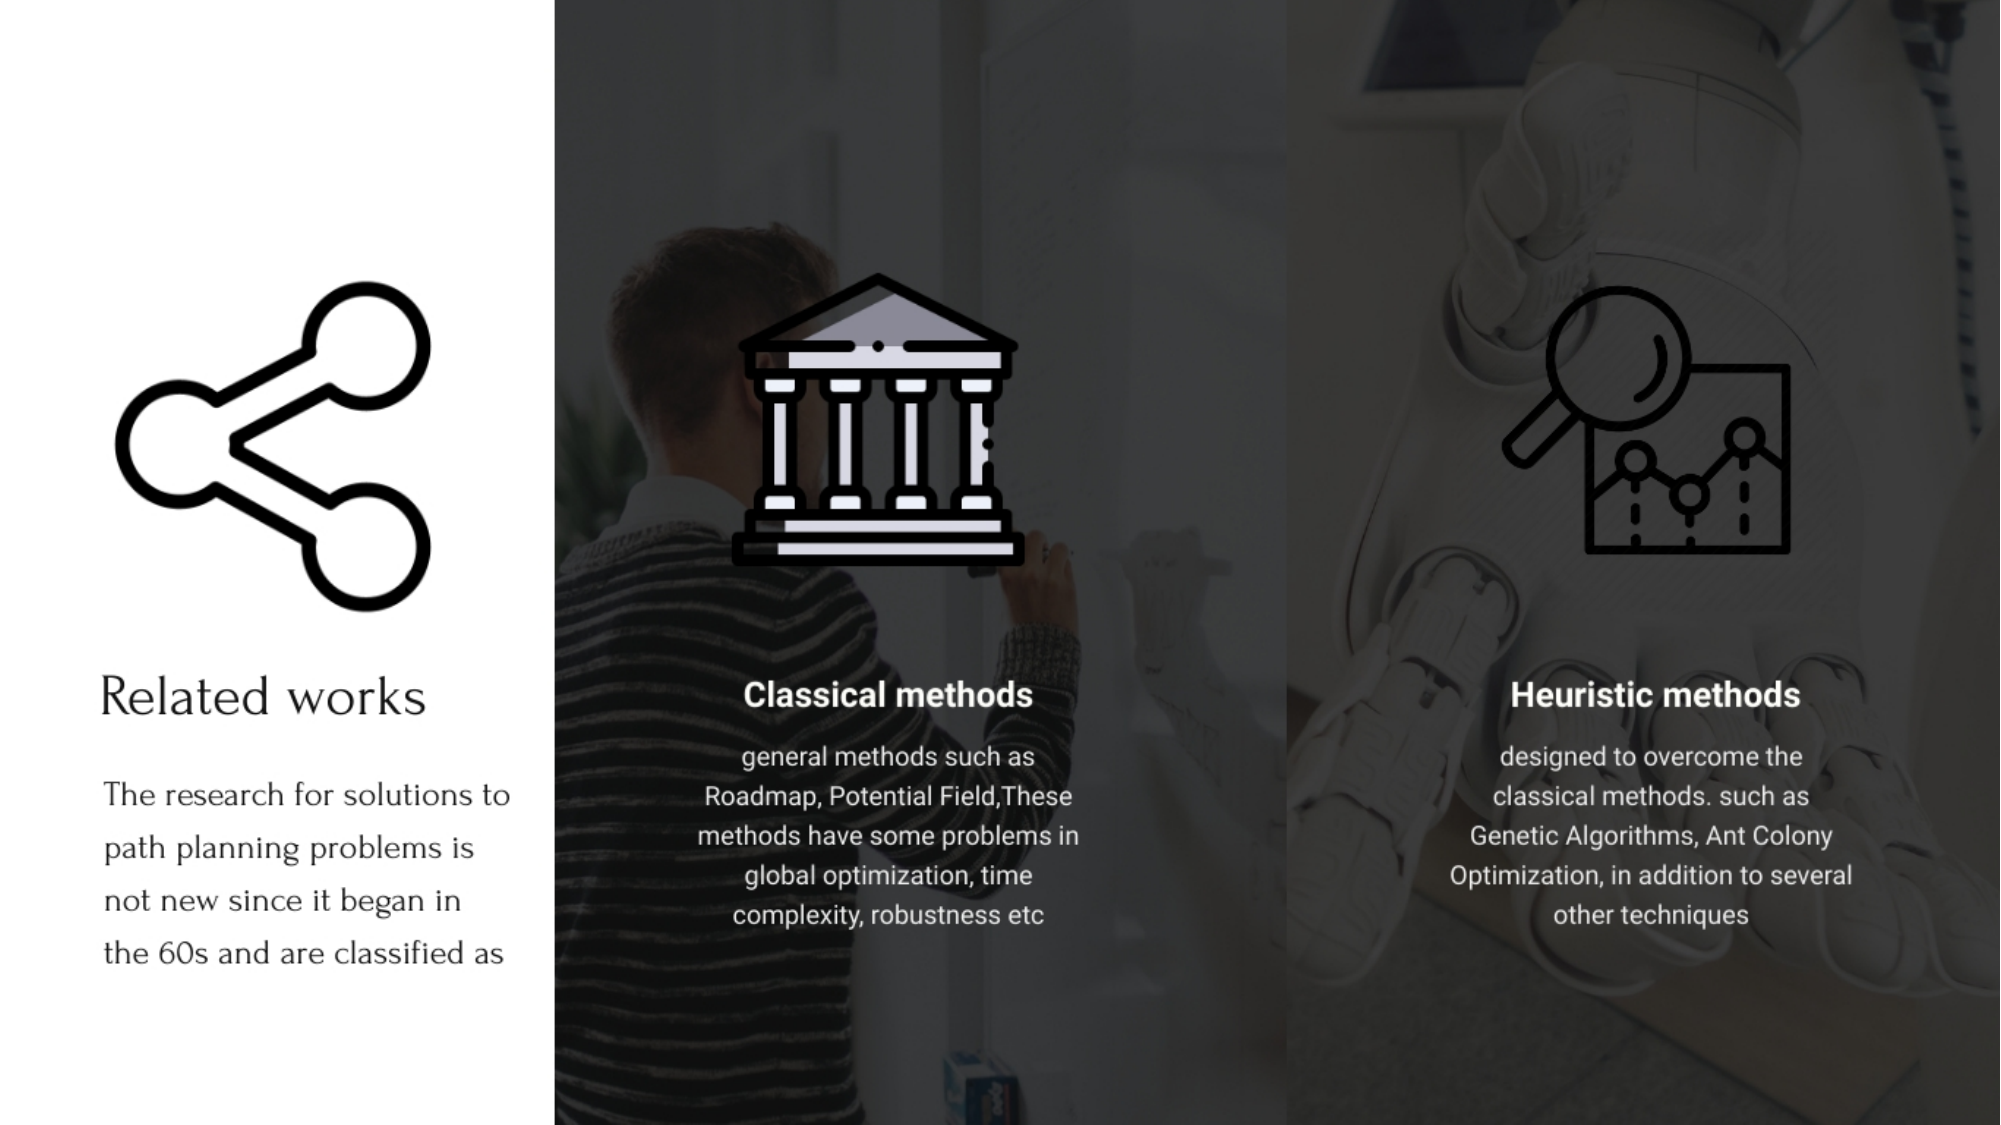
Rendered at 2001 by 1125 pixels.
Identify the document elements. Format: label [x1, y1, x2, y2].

list [0, 0, 2000, 1125]
